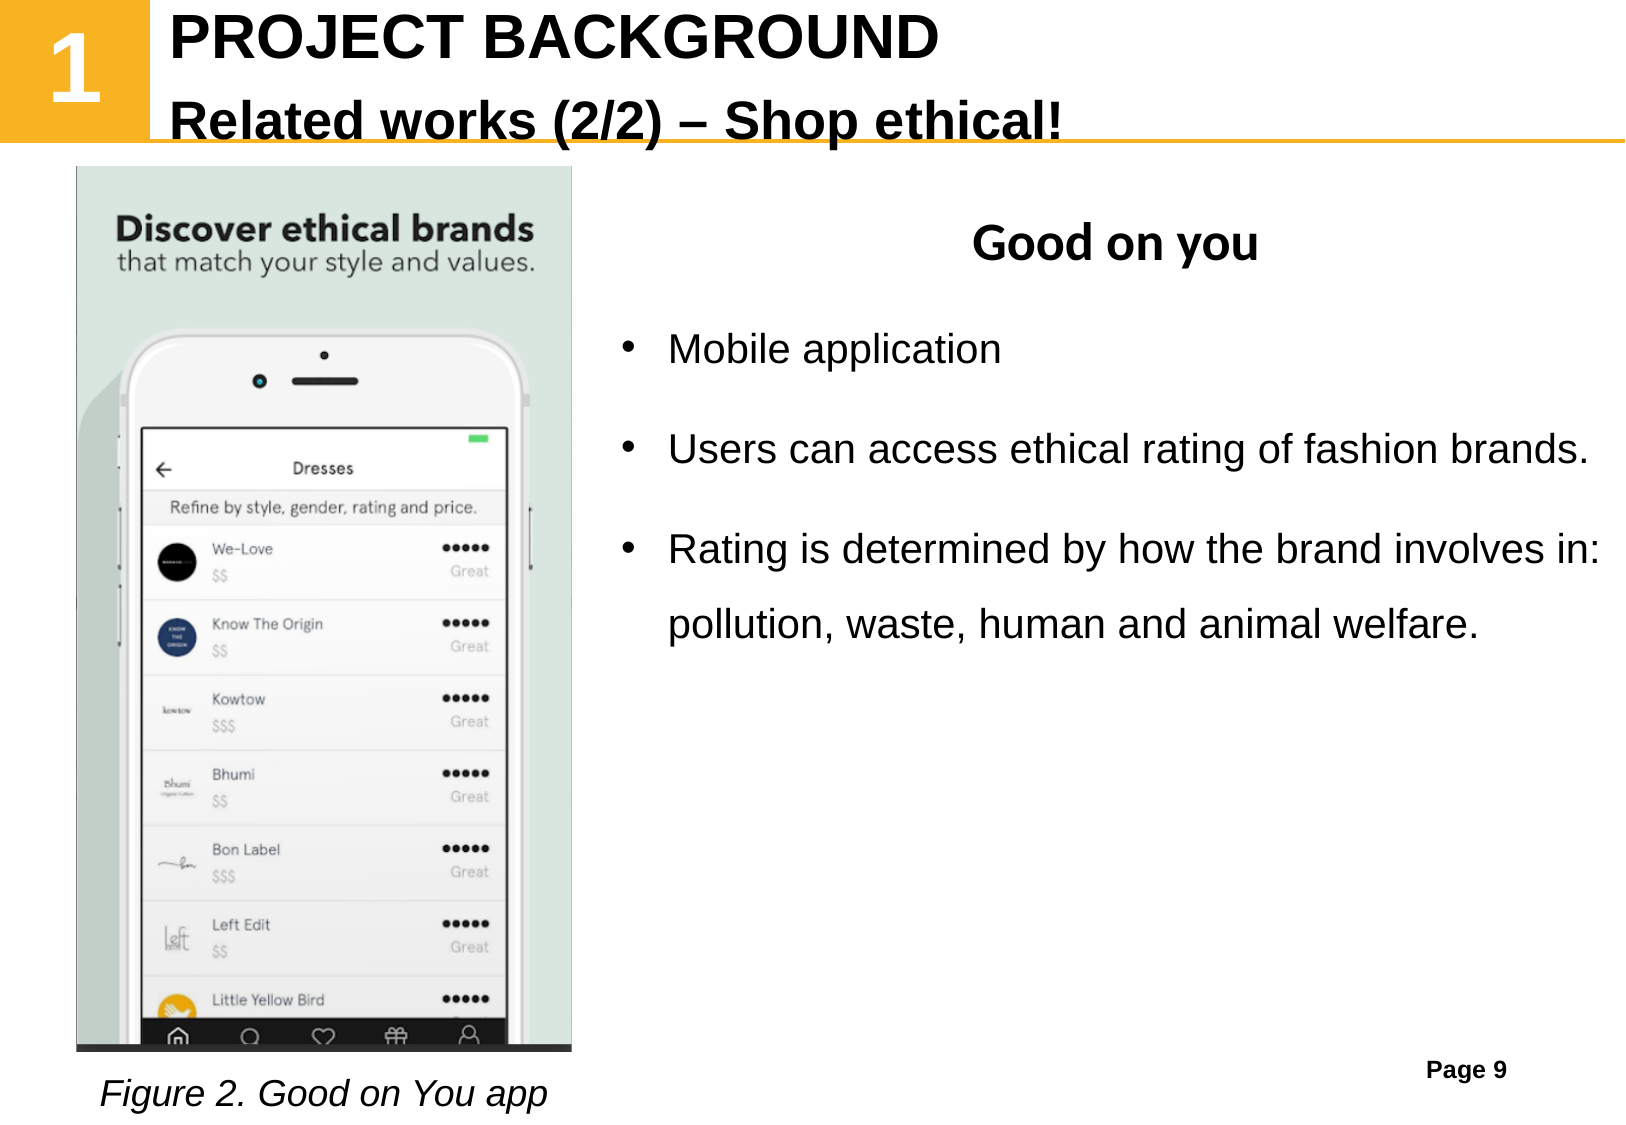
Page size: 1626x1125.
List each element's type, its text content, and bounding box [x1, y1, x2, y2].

list PROJECT BACKGROUND Related works (2/2) – Shop ethical! [154, 0, 1625, 142]
text_box Figure 2. Good on You app [84, 1052, 564, 1122]
title 1 [0, 0, 150, 142]
picture [76, 166, 572, 1052]
text_box Good on you Mobile application Users can access ethical rating of fashion brands. Rating is determined by how the brand involves in: pollution, waste, human and animal welfare. [620, 173, 1613, 913]
